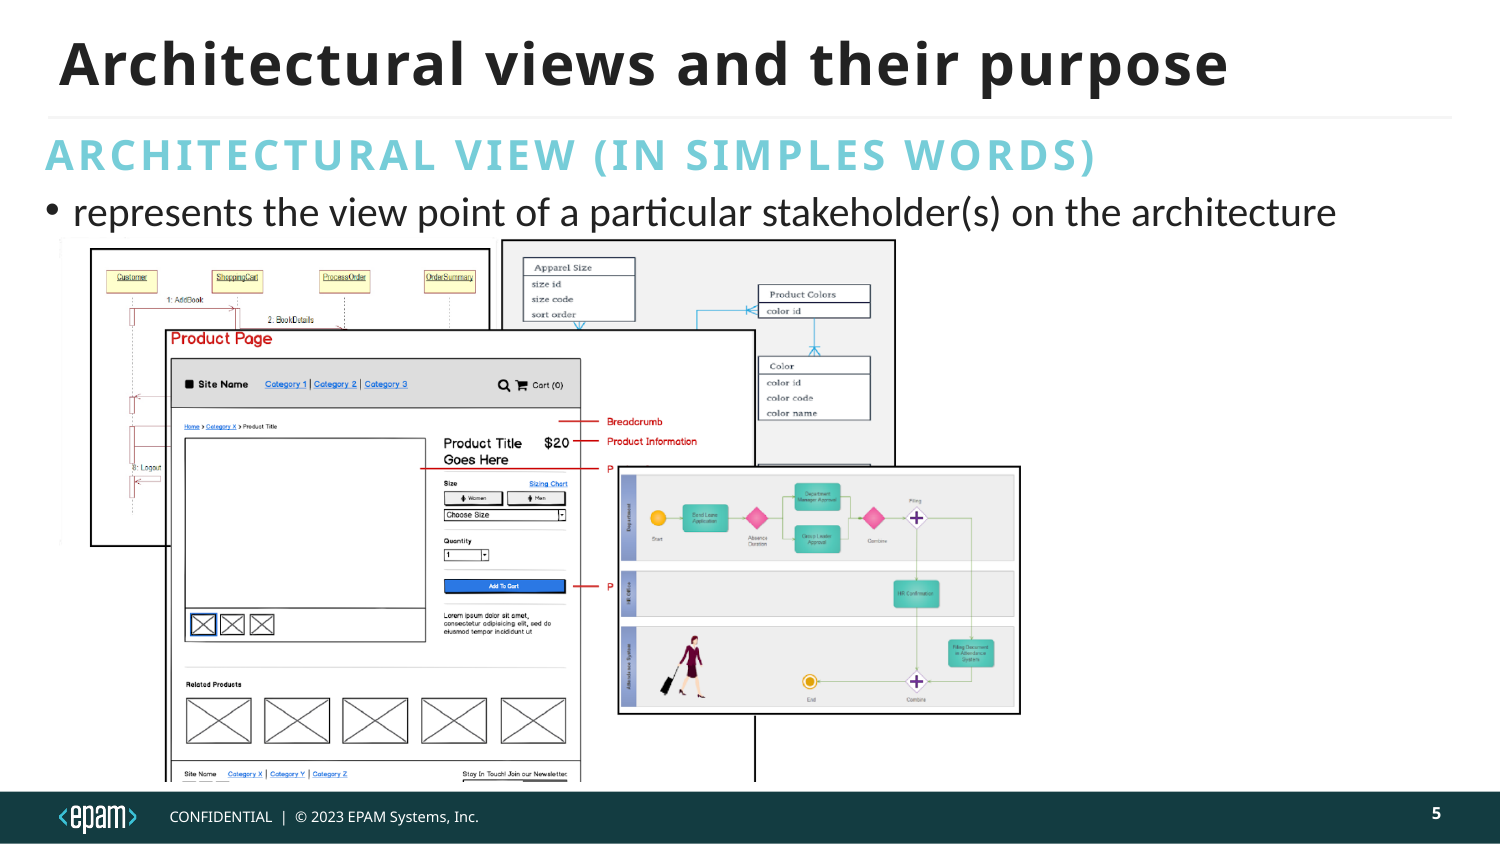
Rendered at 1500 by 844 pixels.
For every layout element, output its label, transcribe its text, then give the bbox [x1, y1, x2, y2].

text_box represents the view point of a particular stakeholder(s) on the architecture [44, 202, 1428, 300]
title Architectural views and their purpose [59, 37, 1442, 87]
slide_number 5 [1216, 791, 1442, 844]
picture [59, 237, 1025, 782]
text_box architectural view (in simples words) [44, 145, 1428, 202]
